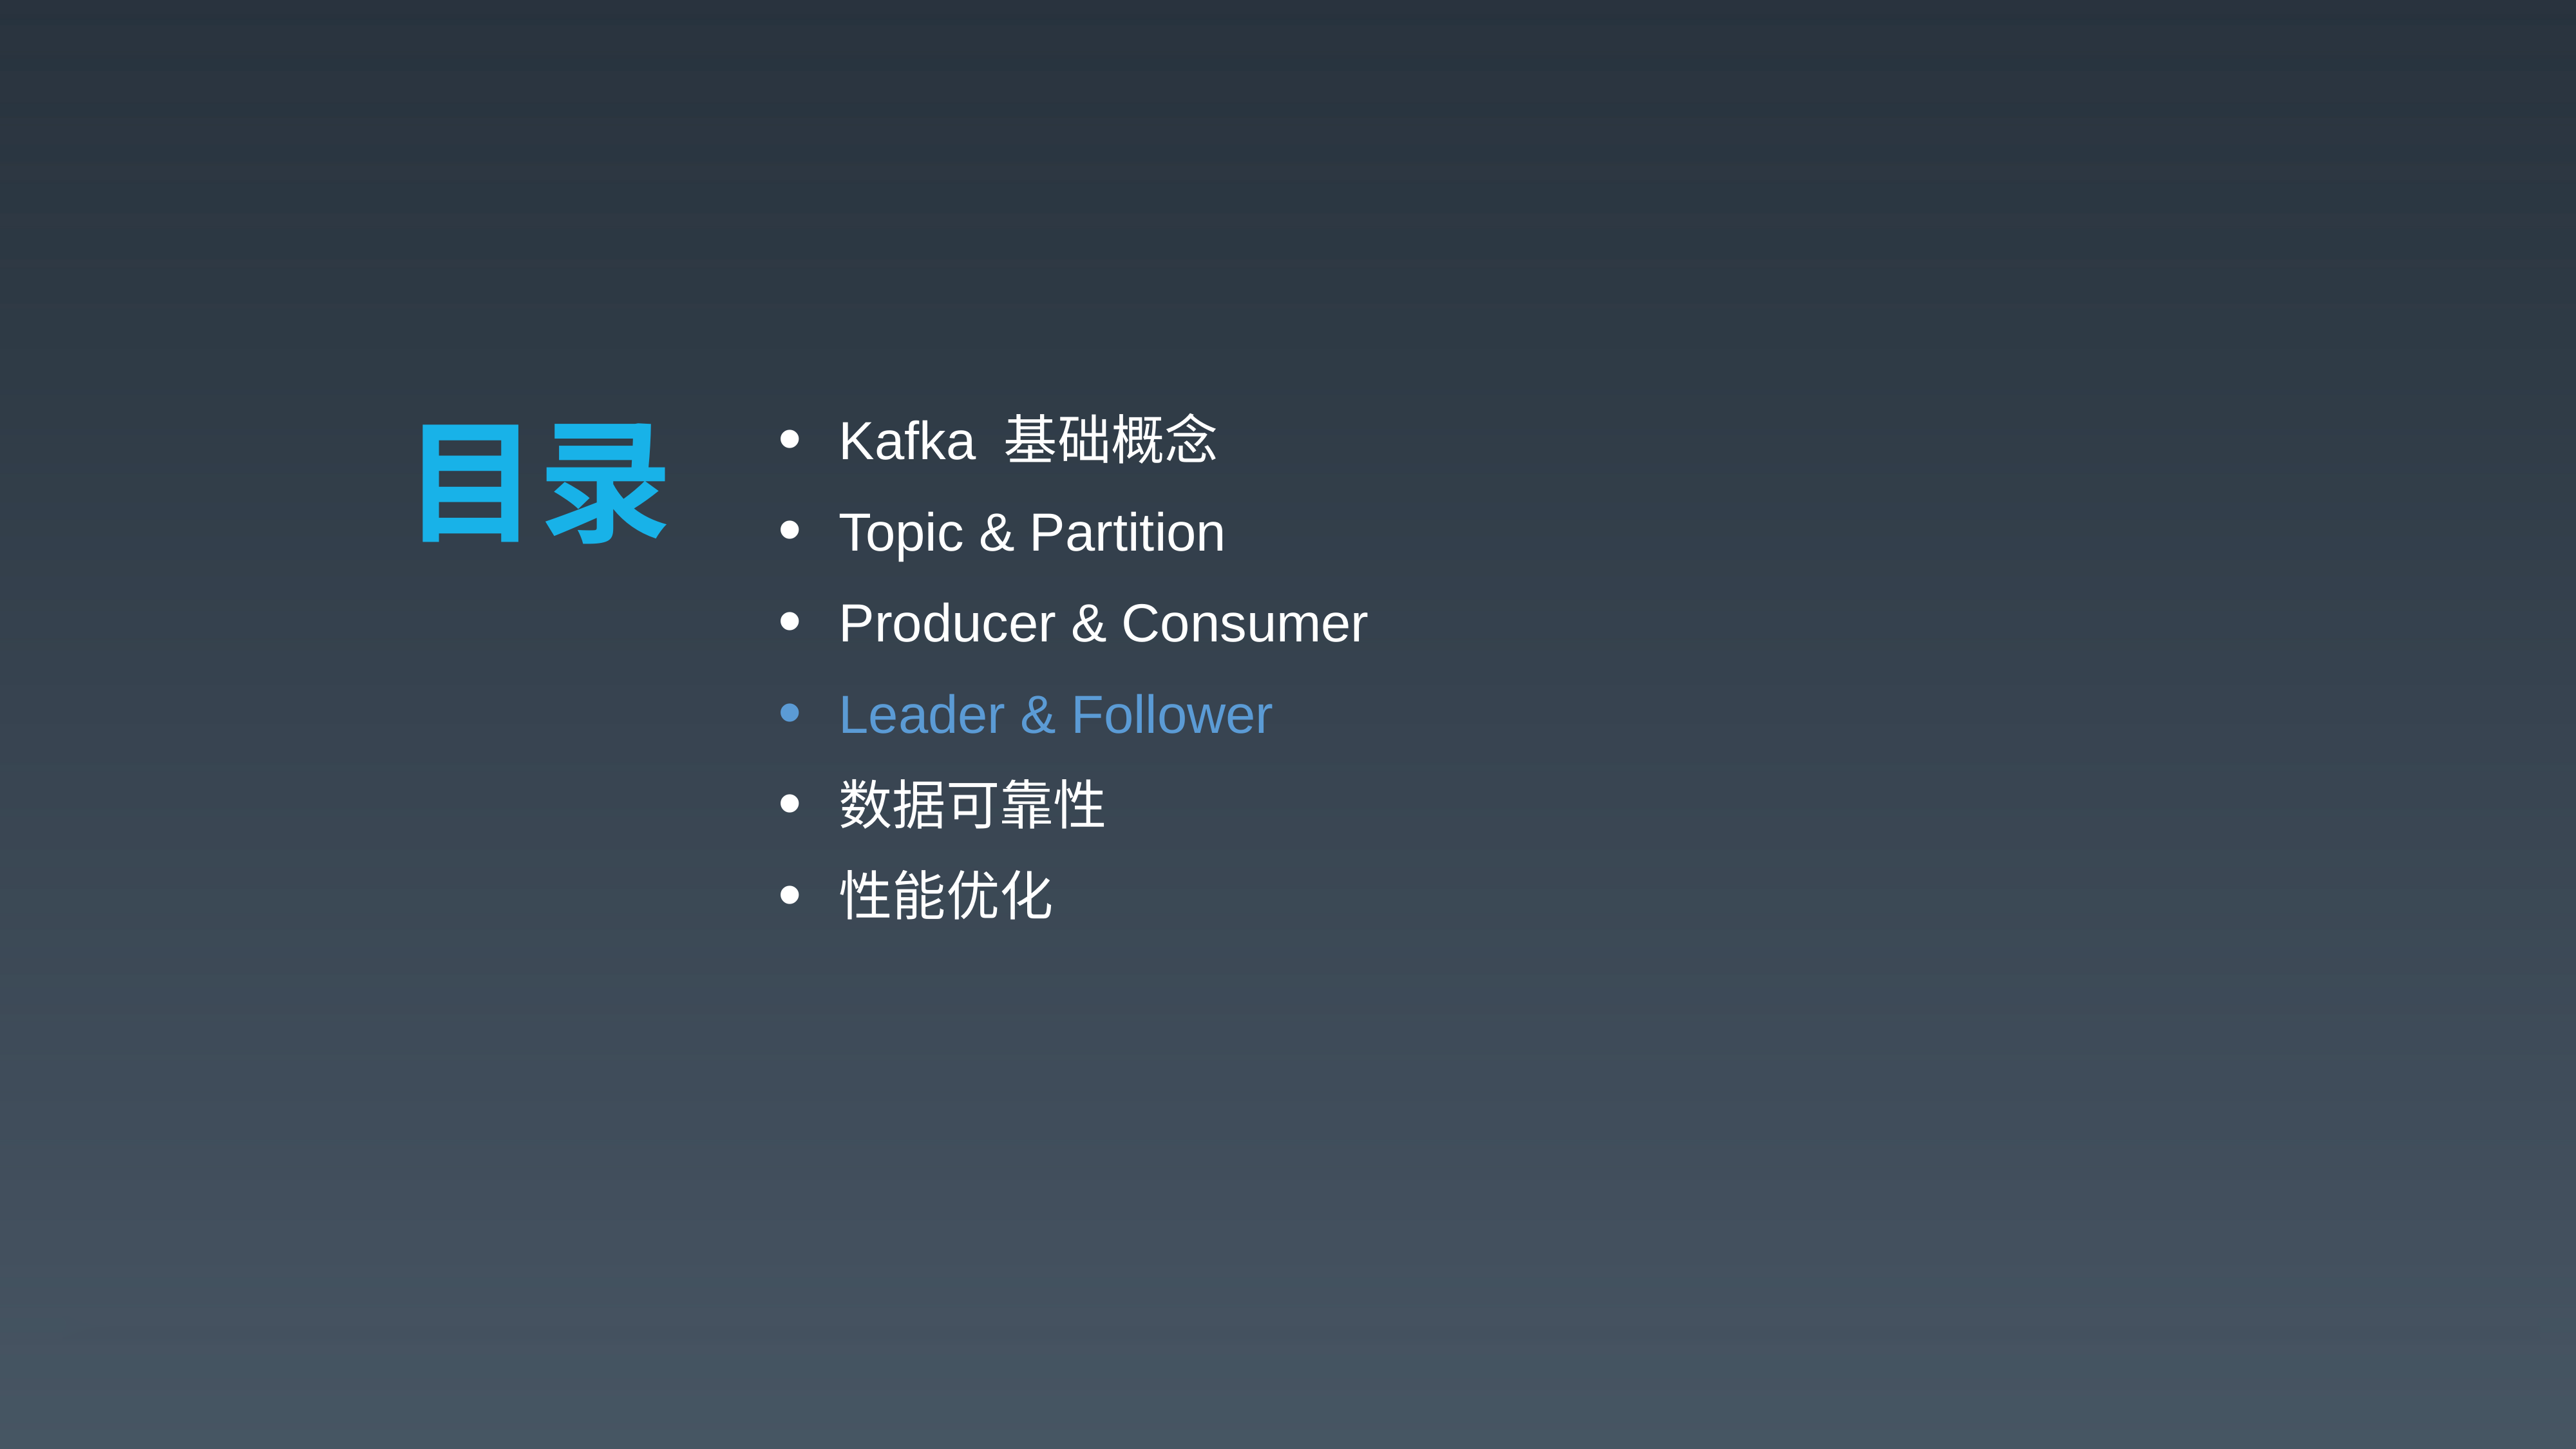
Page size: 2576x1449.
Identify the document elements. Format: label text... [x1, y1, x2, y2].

list Kafka 基础概念 Topic & Partition Producer & Consumer Leader & Follower 数据可靠性 性能优化 [773, 400, 2320, 1224]
picture [0, 0, 2576, 1449]
